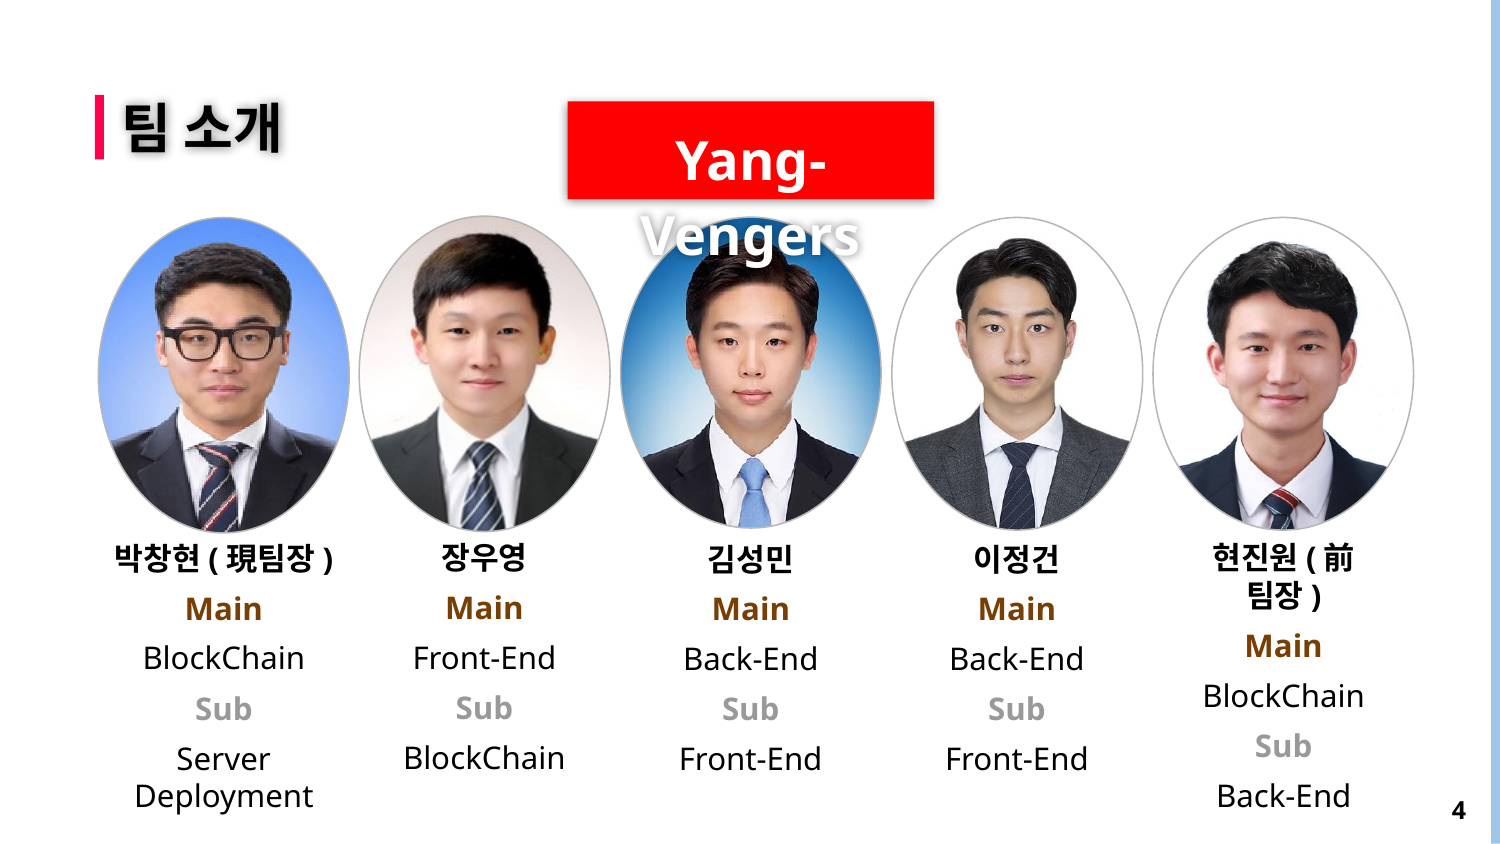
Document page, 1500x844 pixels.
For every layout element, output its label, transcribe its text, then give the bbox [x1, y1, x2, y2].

picture [358, 215, 611, 532]
text_box 현진원(前팀장) Main BlockChain Sub Back-End [1173, 540, 1394, 805]
text_box 장우영 Main Front-End Sub BlockChain [375, 540, 594, 805]
picture [891, 217, 1143, 531]
picture [98, 217, 350, 534]
text_box 팀 소개 [106, 79, 612, 218]
text_box 이정건 Main Back-End Sub Front-End [907, 540, 1127, 806]
slide_number 4 [1391, 779, 1482, 844]
text_box Yang-Vengers [567, 101, 935, 200]
text_box 박창현(現팀장) Main BlockChain Sub Server Deployment [76, 523, 372, 805]
picture [620, 216, 882, 529]
picture [1152, 217, 1414, 531]
list 김성민 Main Back-End Sub Front-End [641, 537, 861, 806]
